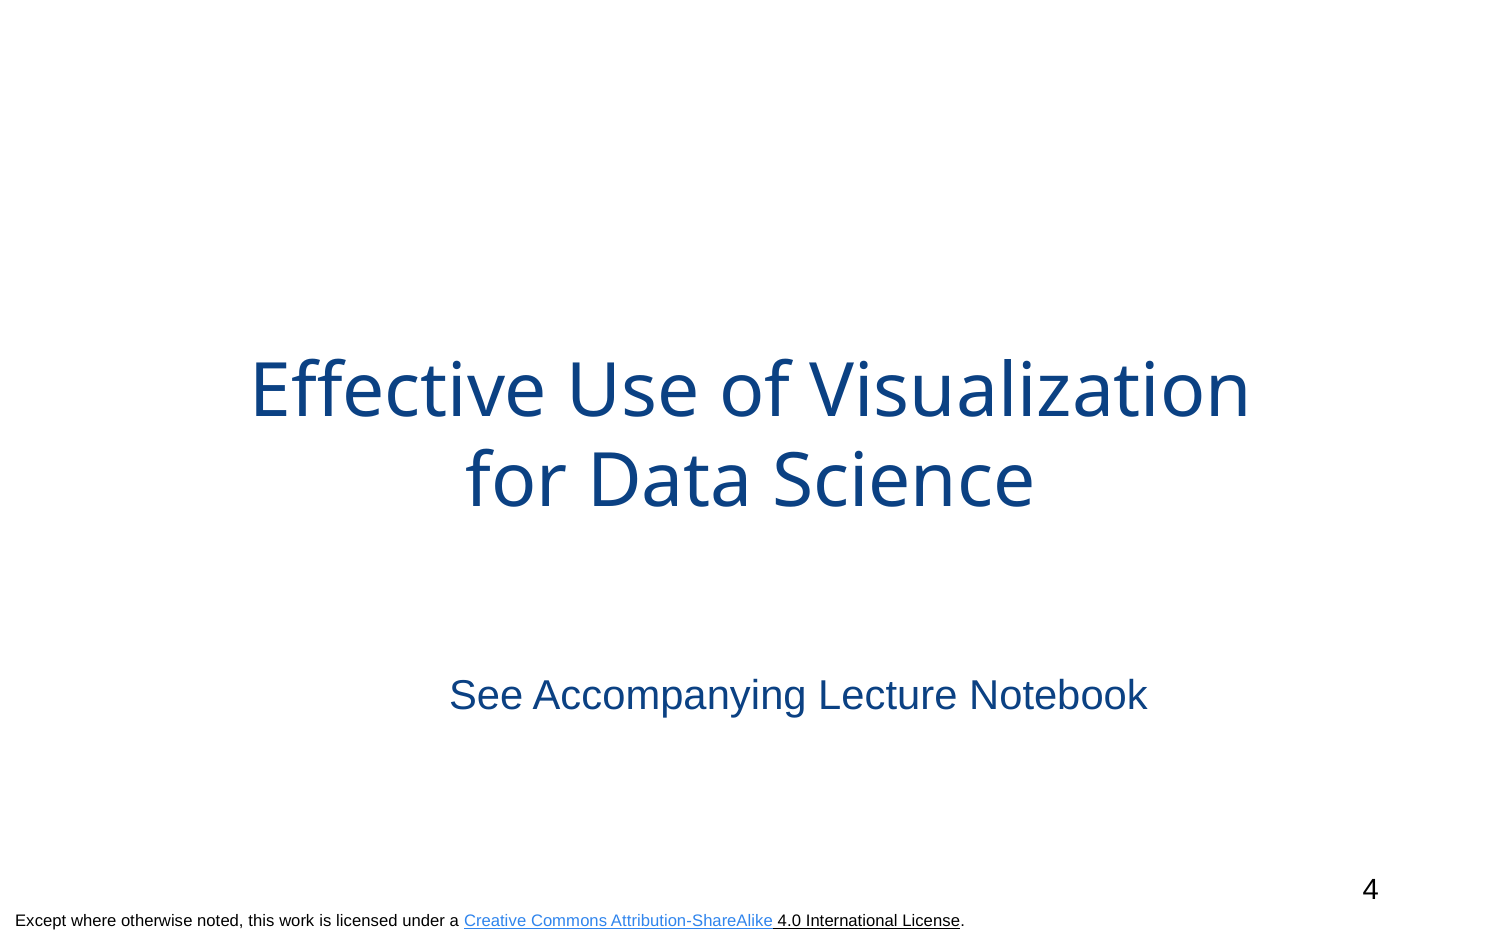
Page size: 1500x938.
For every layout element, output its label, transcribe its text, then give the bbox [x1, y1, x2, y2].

list See Accompanying Lecture Notebook [182, 593, 1416, 792]
slide_number 4 [1347, 862, 1416, 913]
title Effective Use of Visualization for Data Science [134, 223, 1368, 640]
